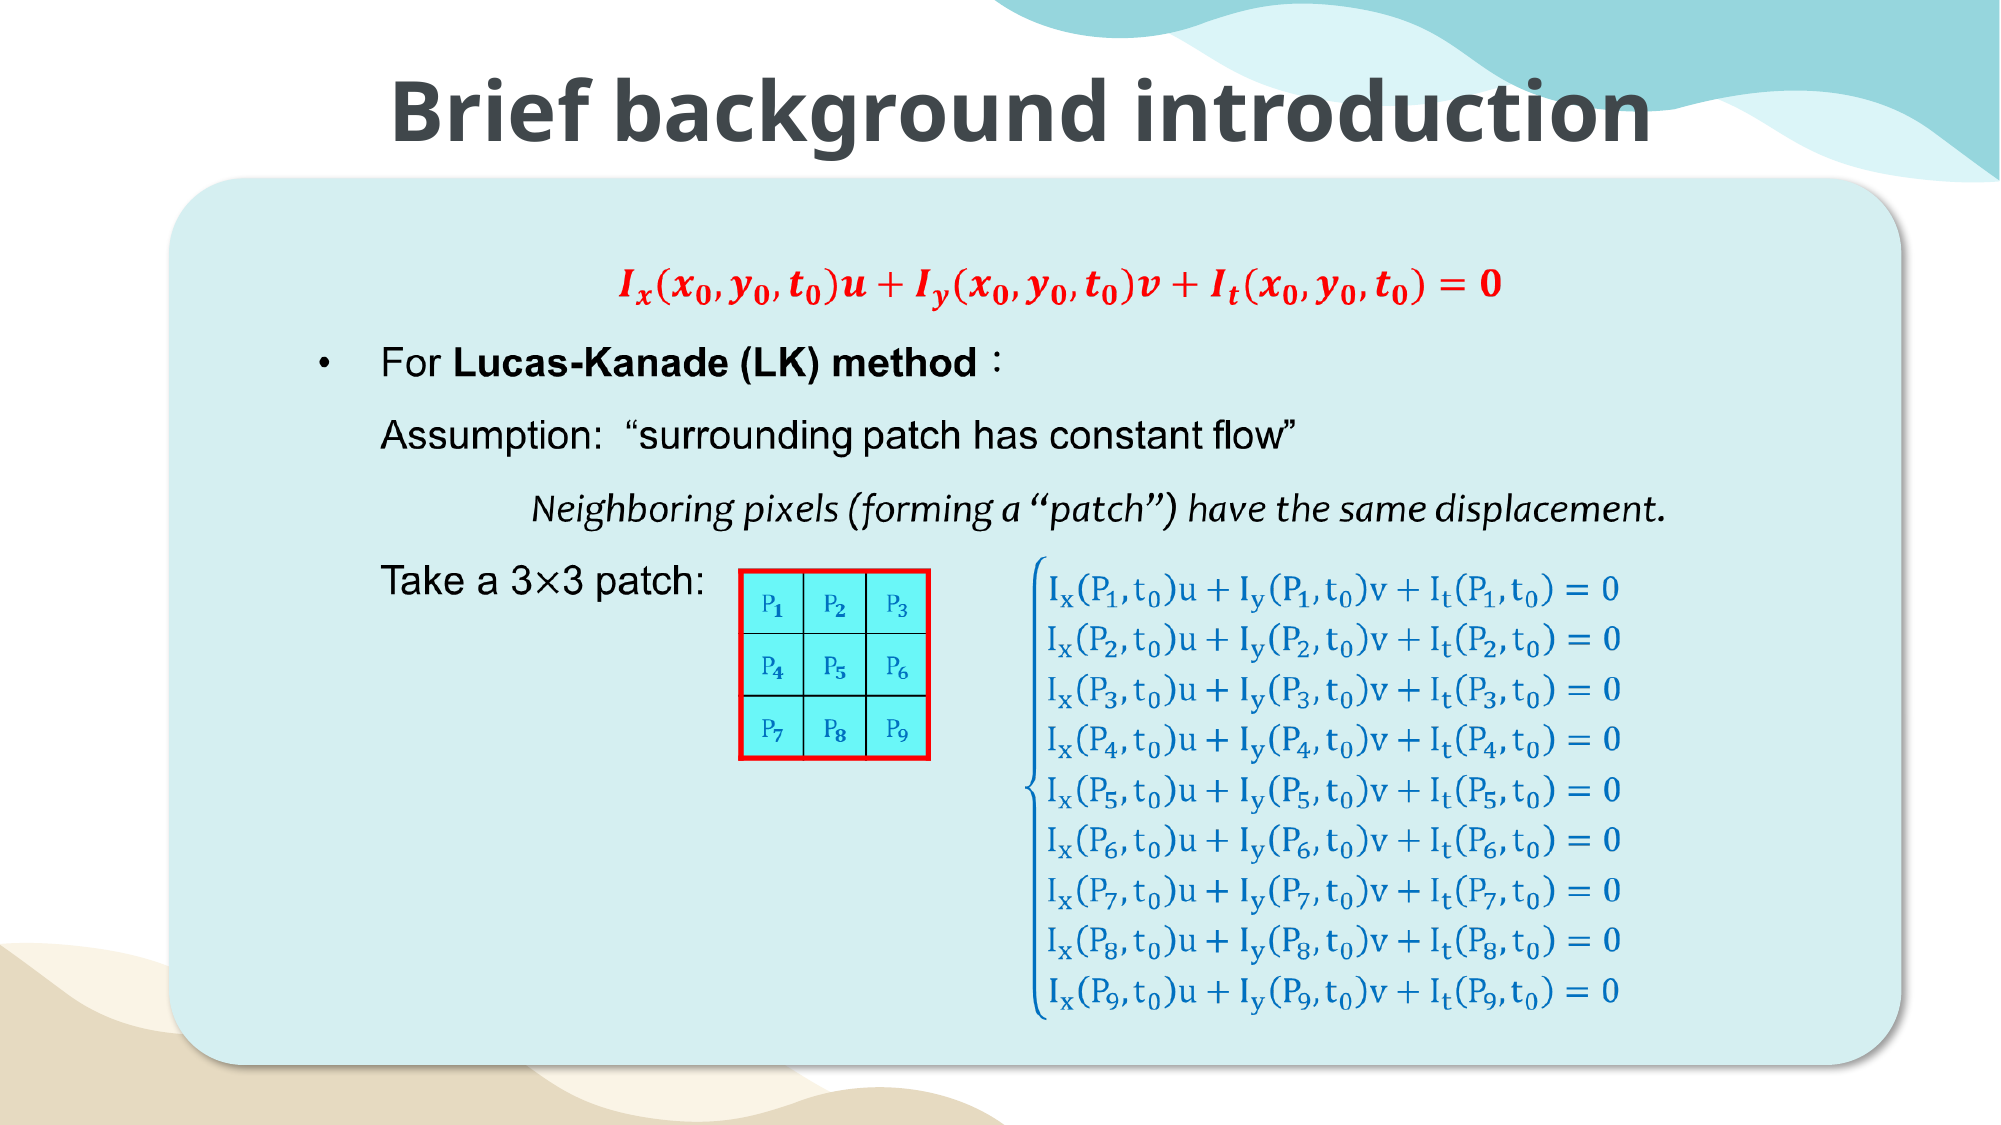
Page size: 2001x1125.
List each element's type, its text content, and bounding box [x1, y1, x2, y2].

text_box Brief background introduction [155, 59, 1889, 179]
picture [294, 231, 1832, 1031]
text_box [166, 179, 1904, 1068]
